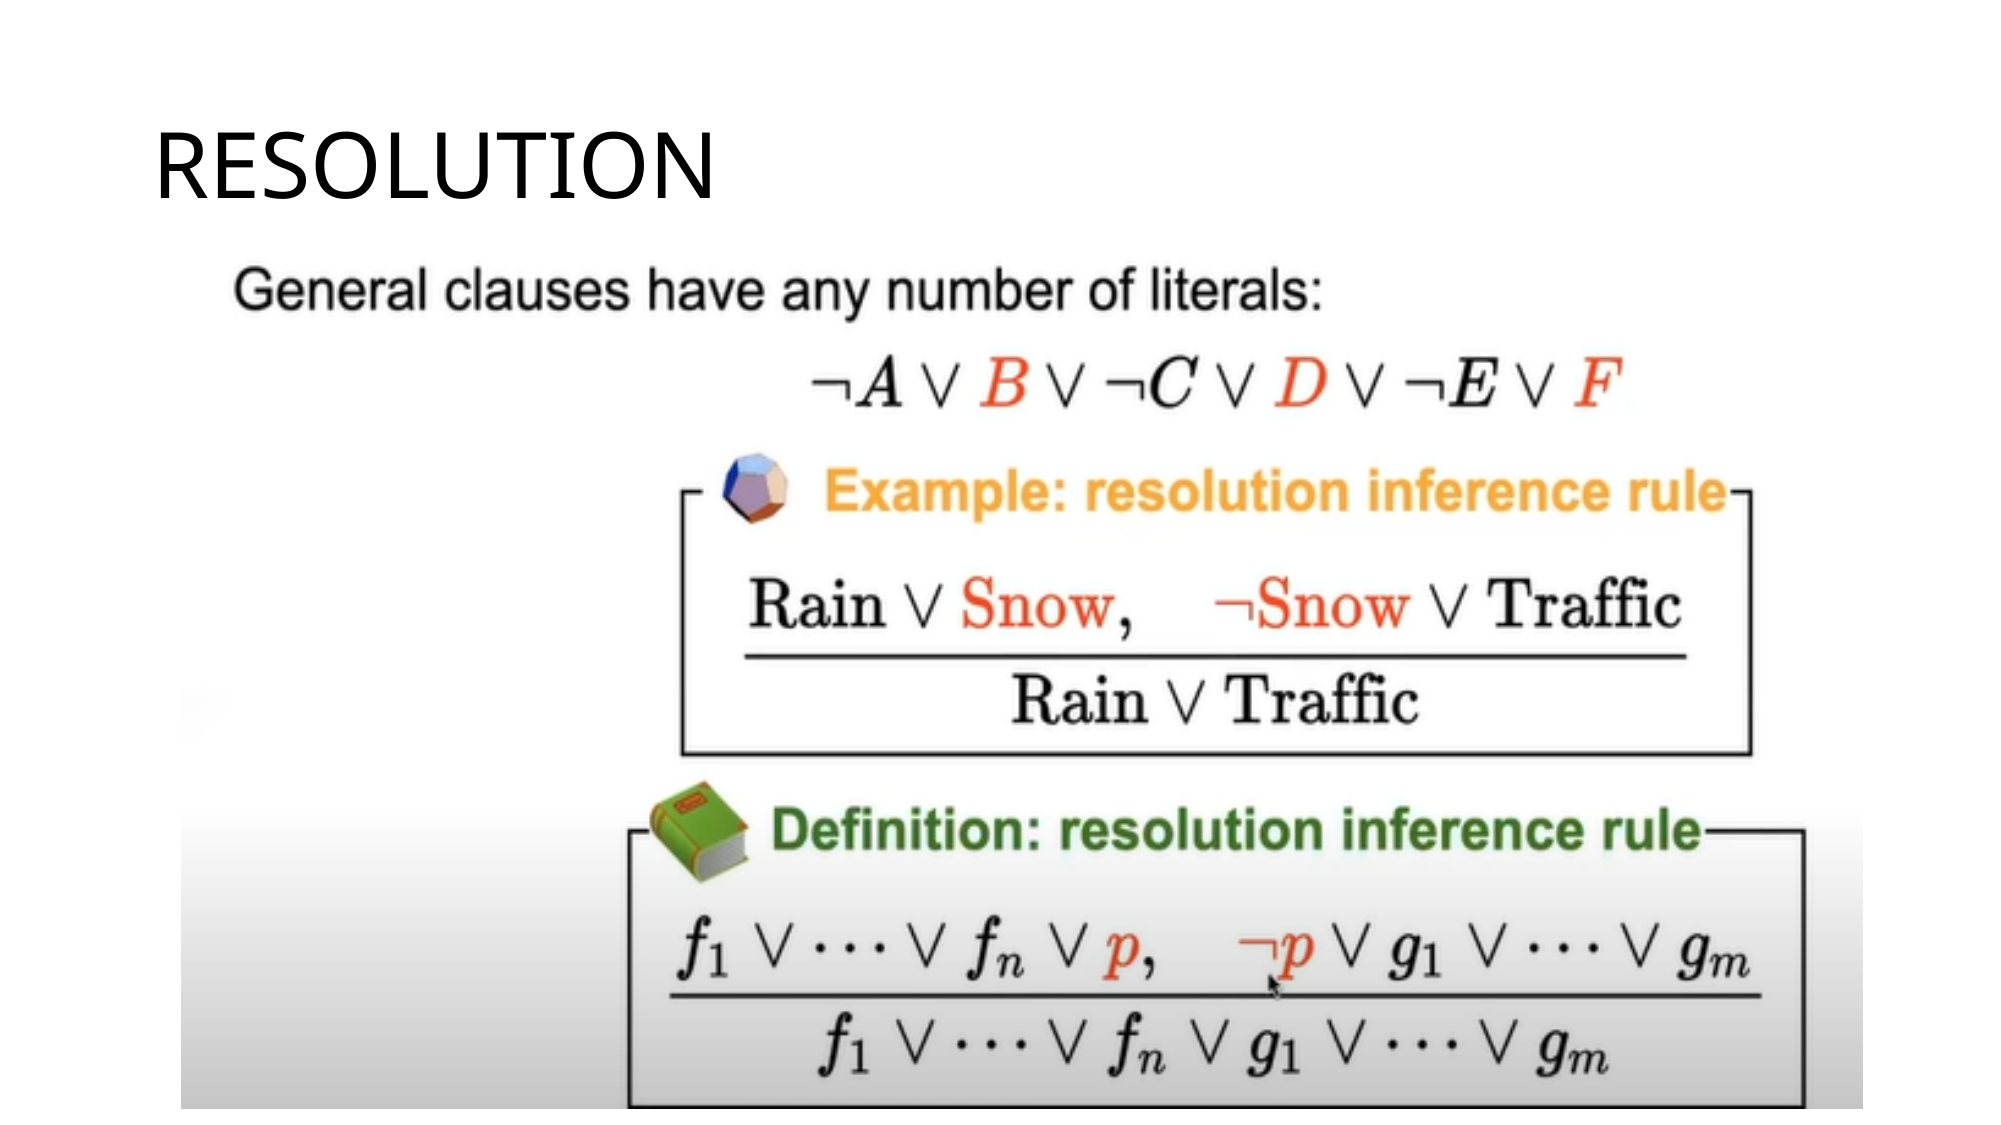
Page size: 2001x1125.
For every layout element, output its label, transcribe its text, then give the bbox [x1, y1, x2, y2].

picture [181, 217, 1863, 1109]
title RESOLUTION [137, 59, 1863, 278]
